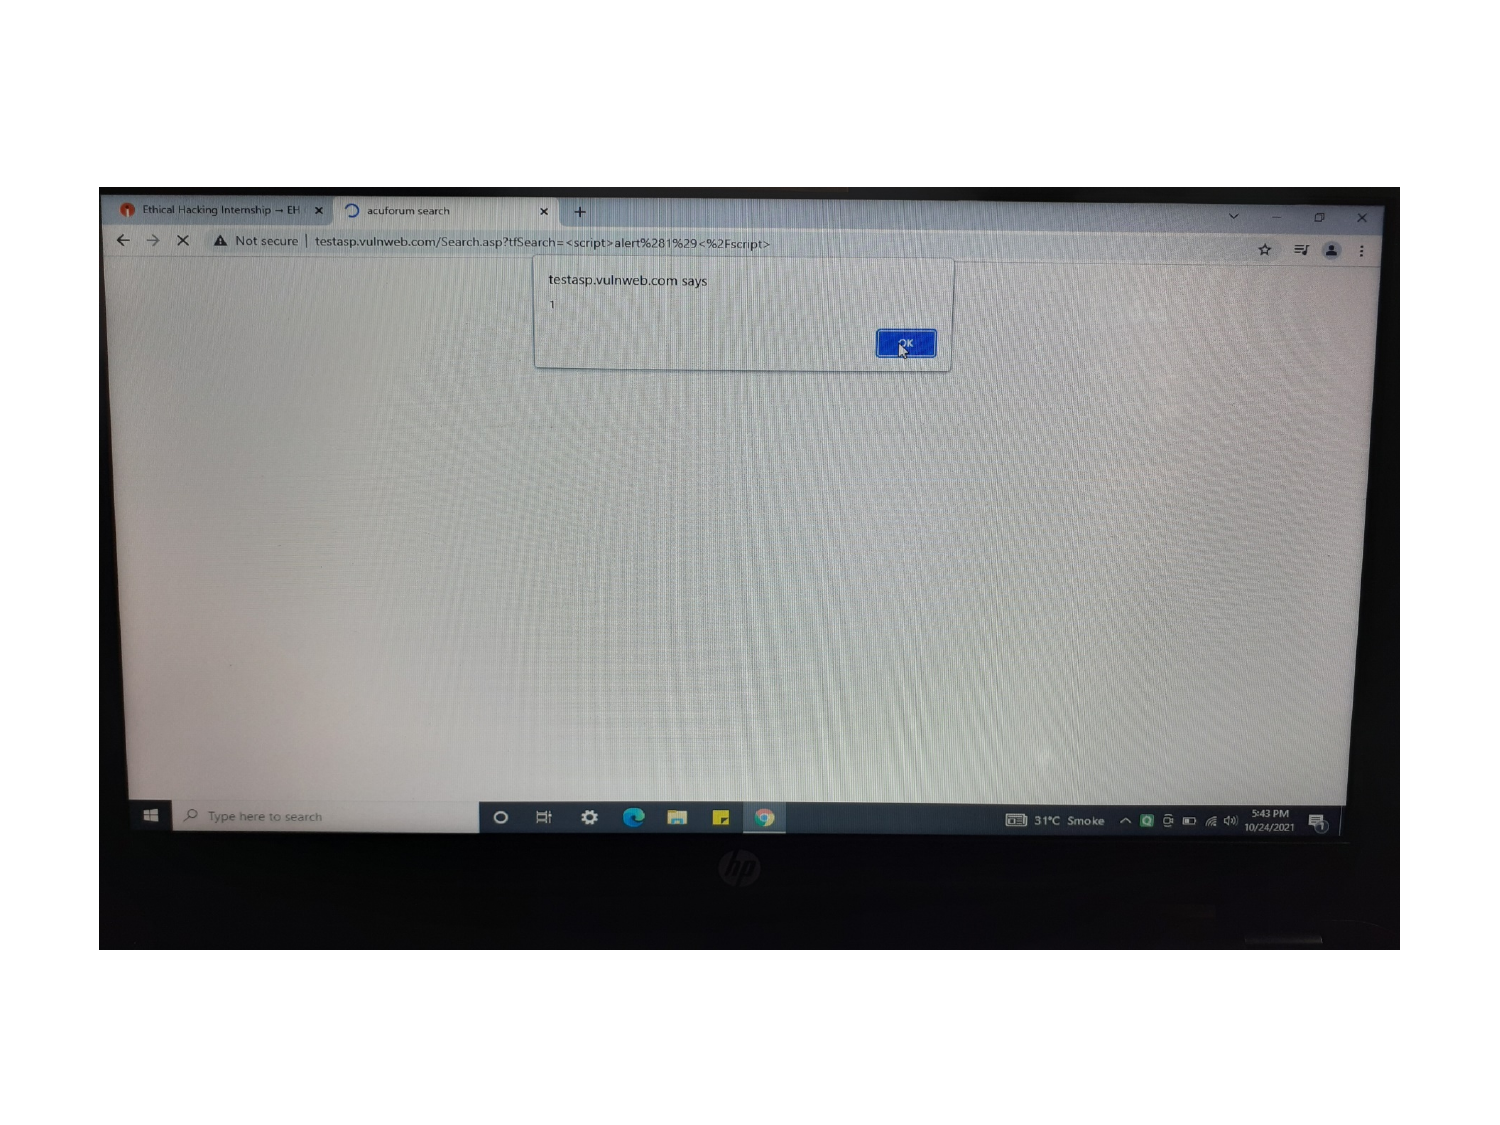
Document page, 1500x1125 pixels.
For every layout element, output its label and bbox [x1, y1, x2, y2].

list [99, 187, 1401, 951]
